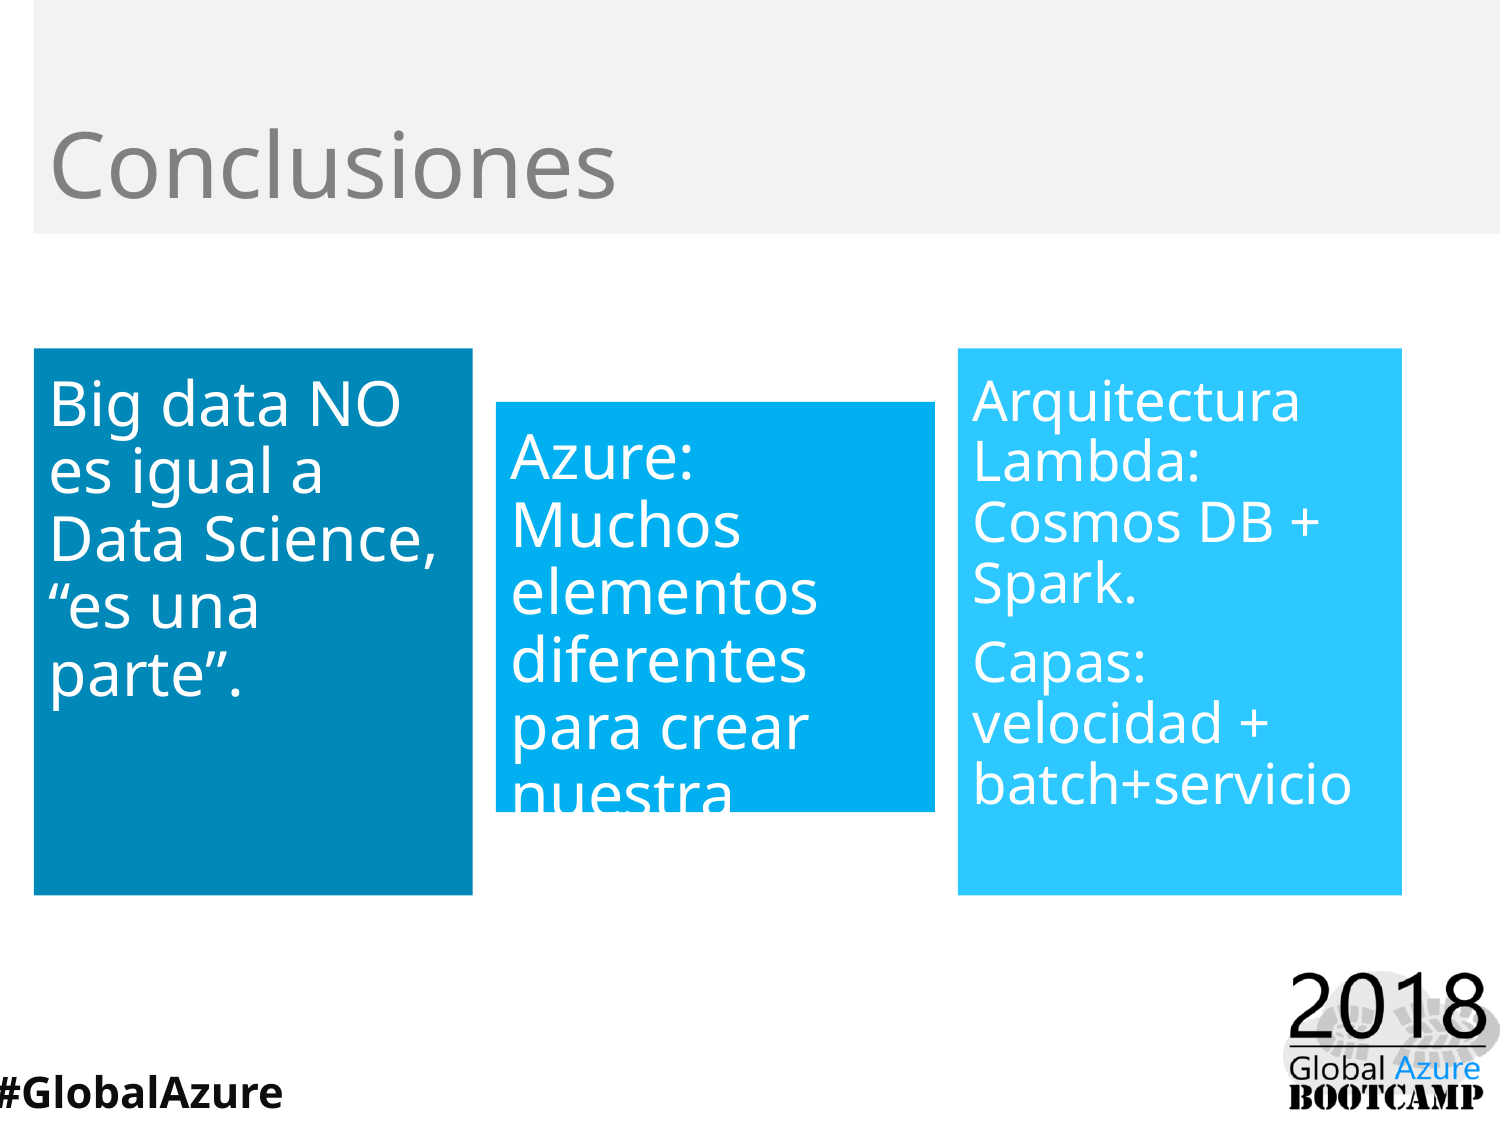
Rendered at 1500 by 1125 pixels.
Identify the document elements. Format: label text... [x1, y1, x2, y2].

list Arquitectura Lambda: Cosmos DB + Spark. Capas: velocidad + batch+servicio [957, 348, 1402, 896]
picture [1283, 940, 1500, 1125]
title Conclusiones [33, 59, 1397, 278]
list Big data NO es igual a Data Science, “es una parte”. [33, 348, 473, 896]
list Azure: Muchos elementos diferentes para crear nuestra solución [495, 401, 935, 813]
